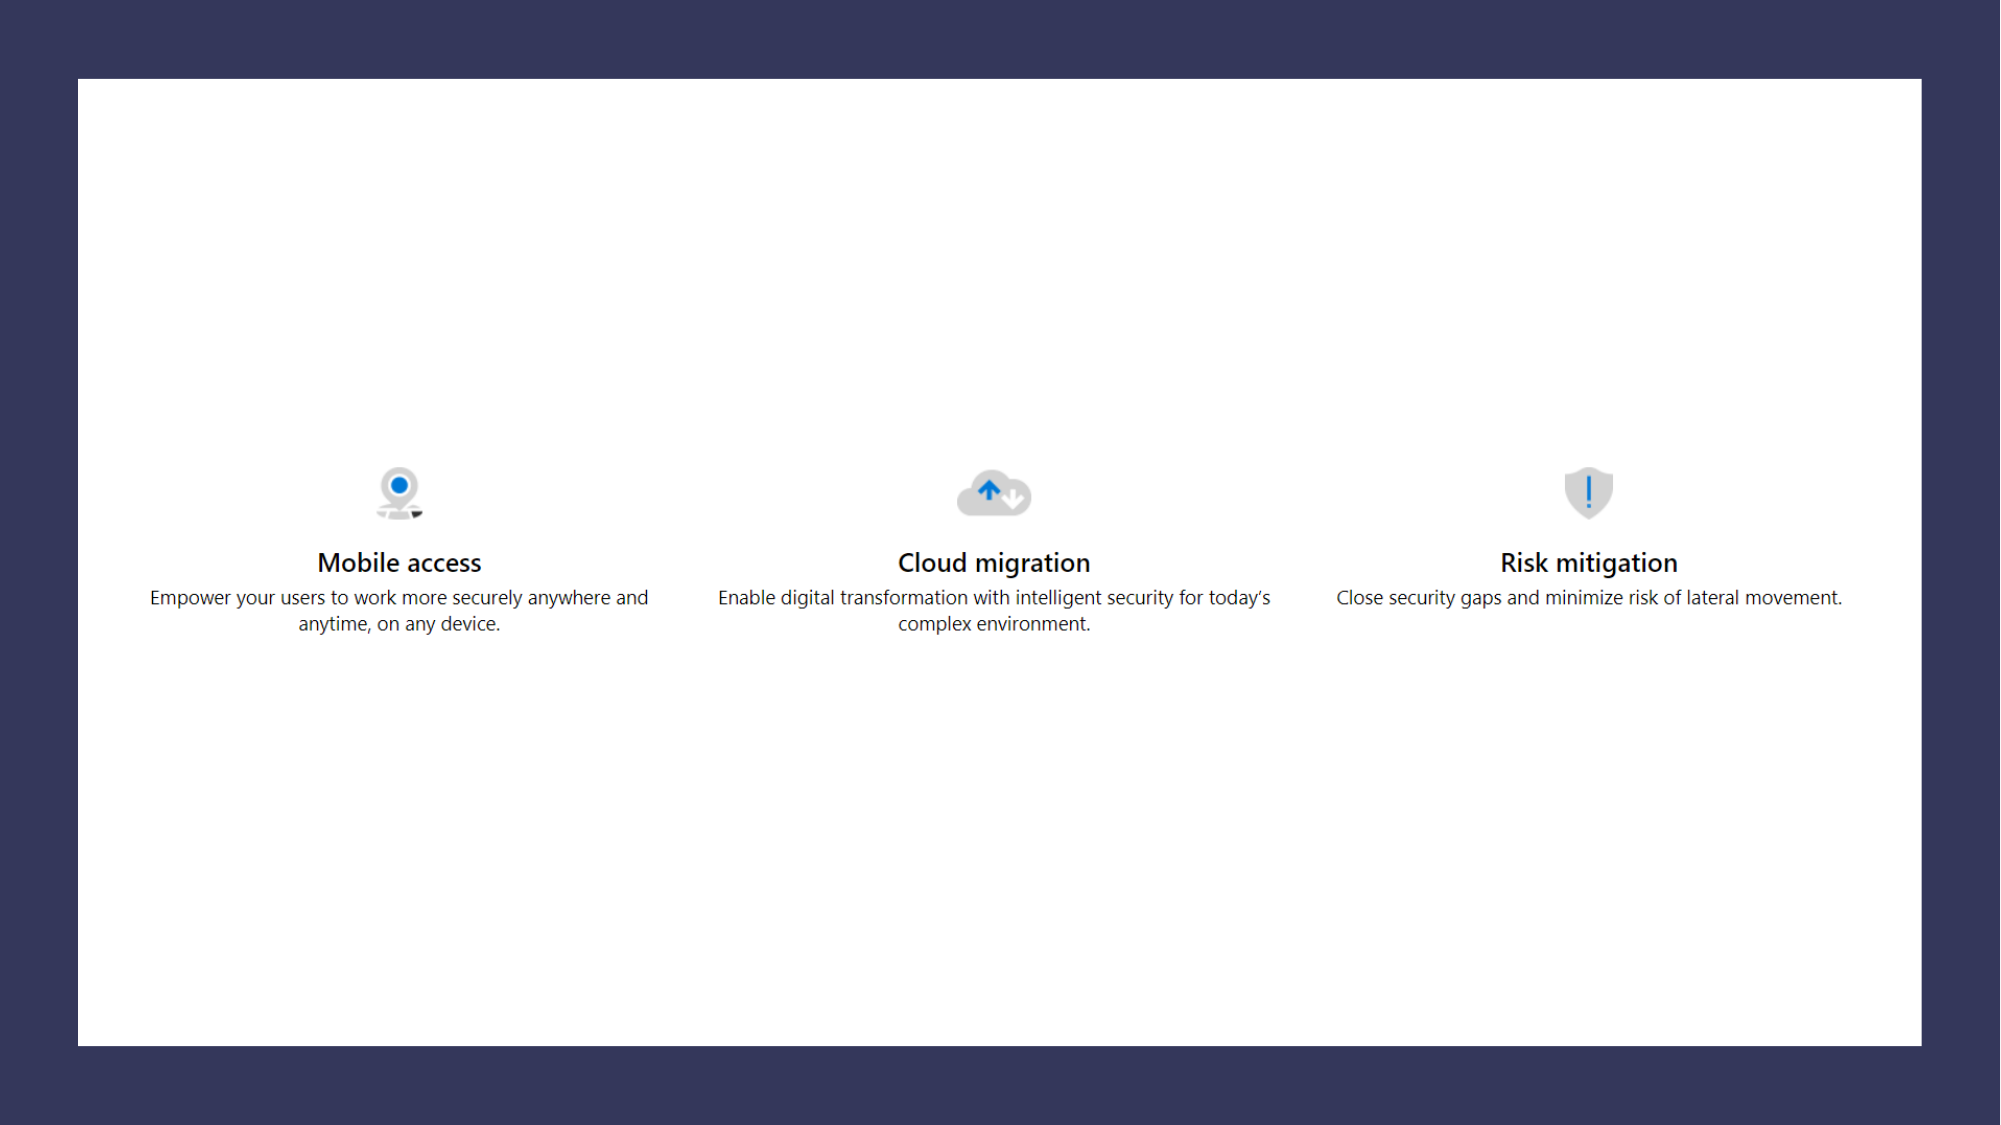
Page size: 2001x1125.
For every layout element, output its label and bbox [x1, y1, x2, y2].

text_box [0, 0, 2000, 1125]
picture [105, 439, 1895, 686]
text_box [77, 77, 1923, 1048]
